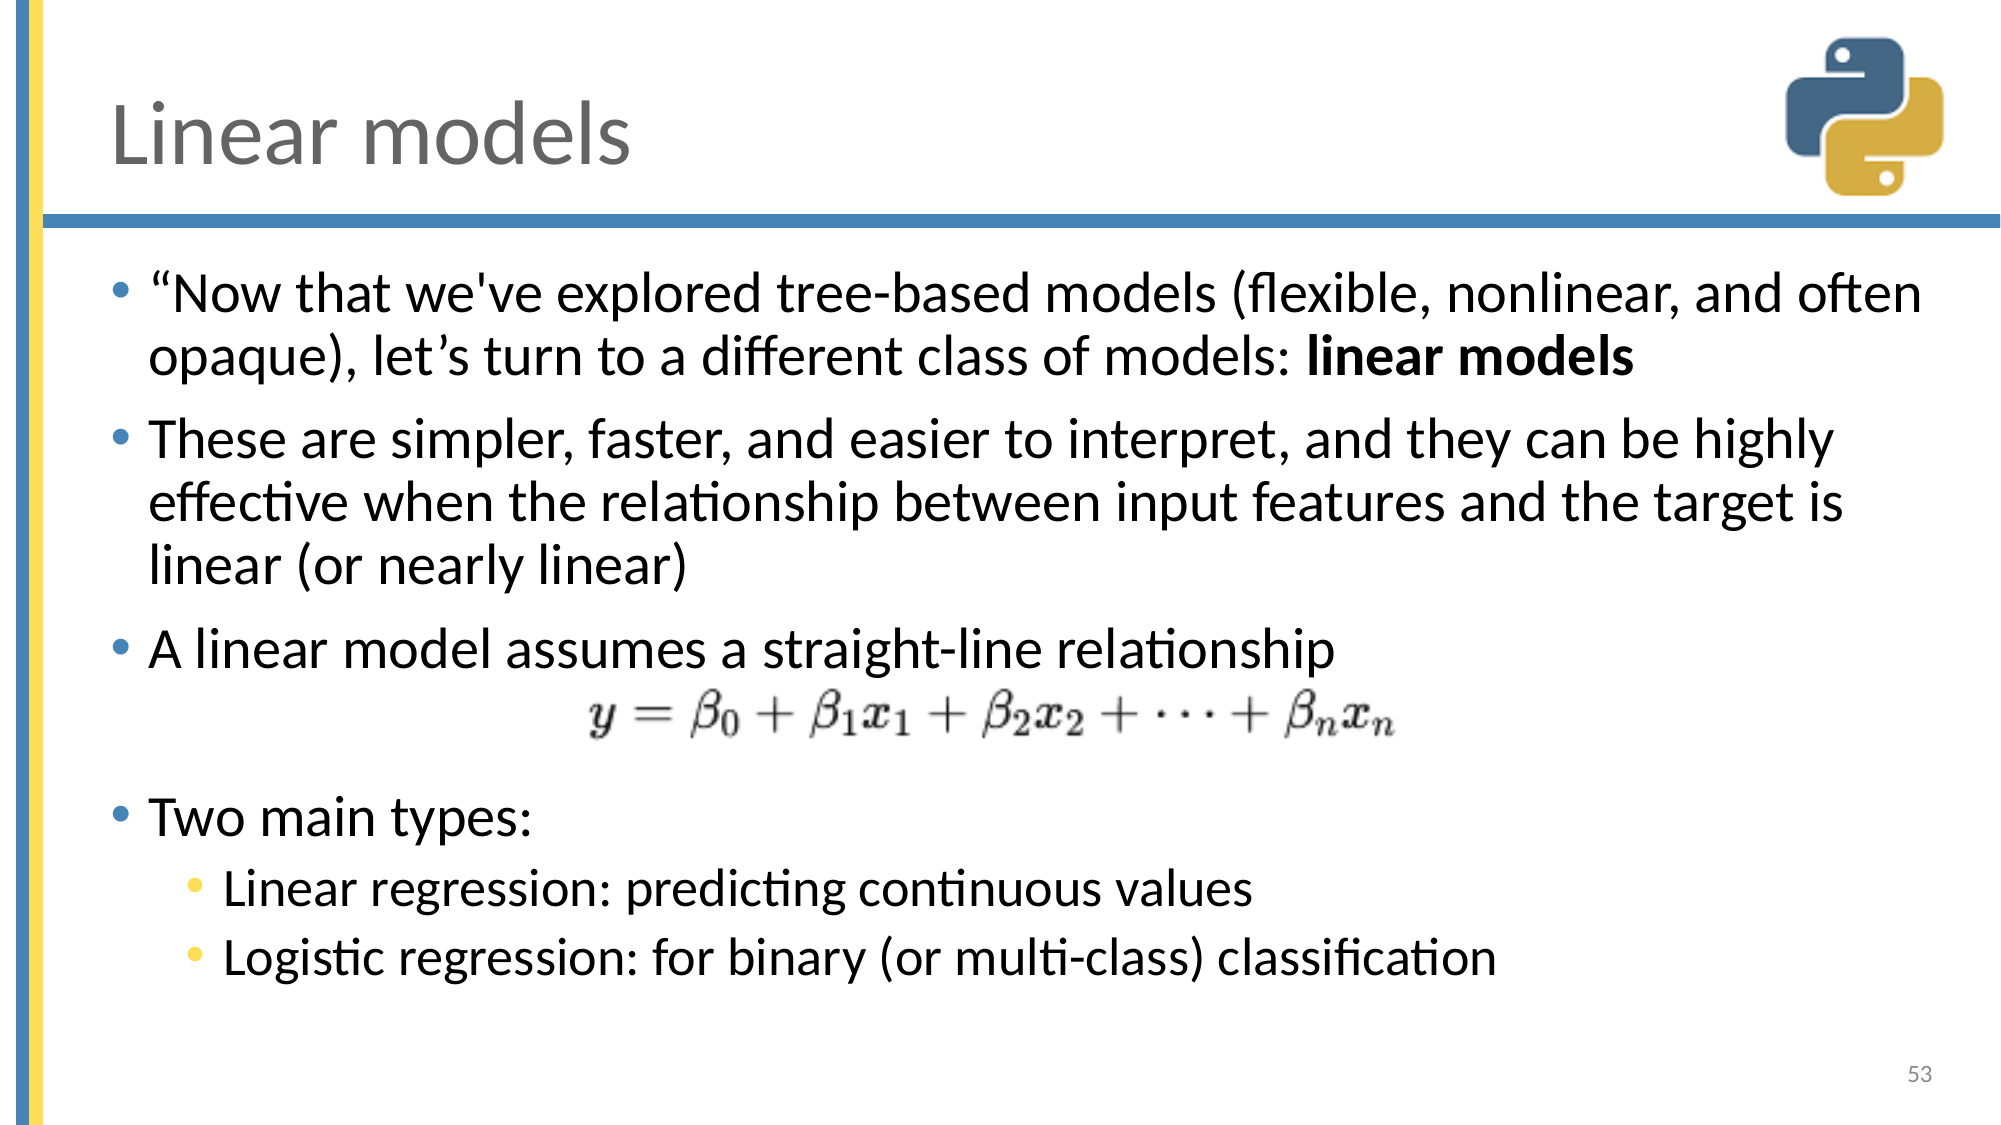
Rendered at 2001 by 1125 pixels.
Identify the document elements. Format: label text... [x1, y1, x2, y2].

slide_number 53 [1497, 1042, 1948, 1103]
list “Now that we've explored tree-based models (flexible, nonlinear, and often opaque), let’s turn to a different class of models: linear models These are simpler, faster, and easier to interpret, and they can be highly effective when the relationship between input features and the target is linear (or nearly linear) A linear model assumes a straight-line relationship Two main types: Linear regression: predicting continuous values Logistic regression: for binary (or multi-class) classification [95, 254, 1948, 1014]
picture [578, 669, 1422, 757]
picture [1747, 18, 1987, 205]
title Linear models [95, 59, 1863, 211]
